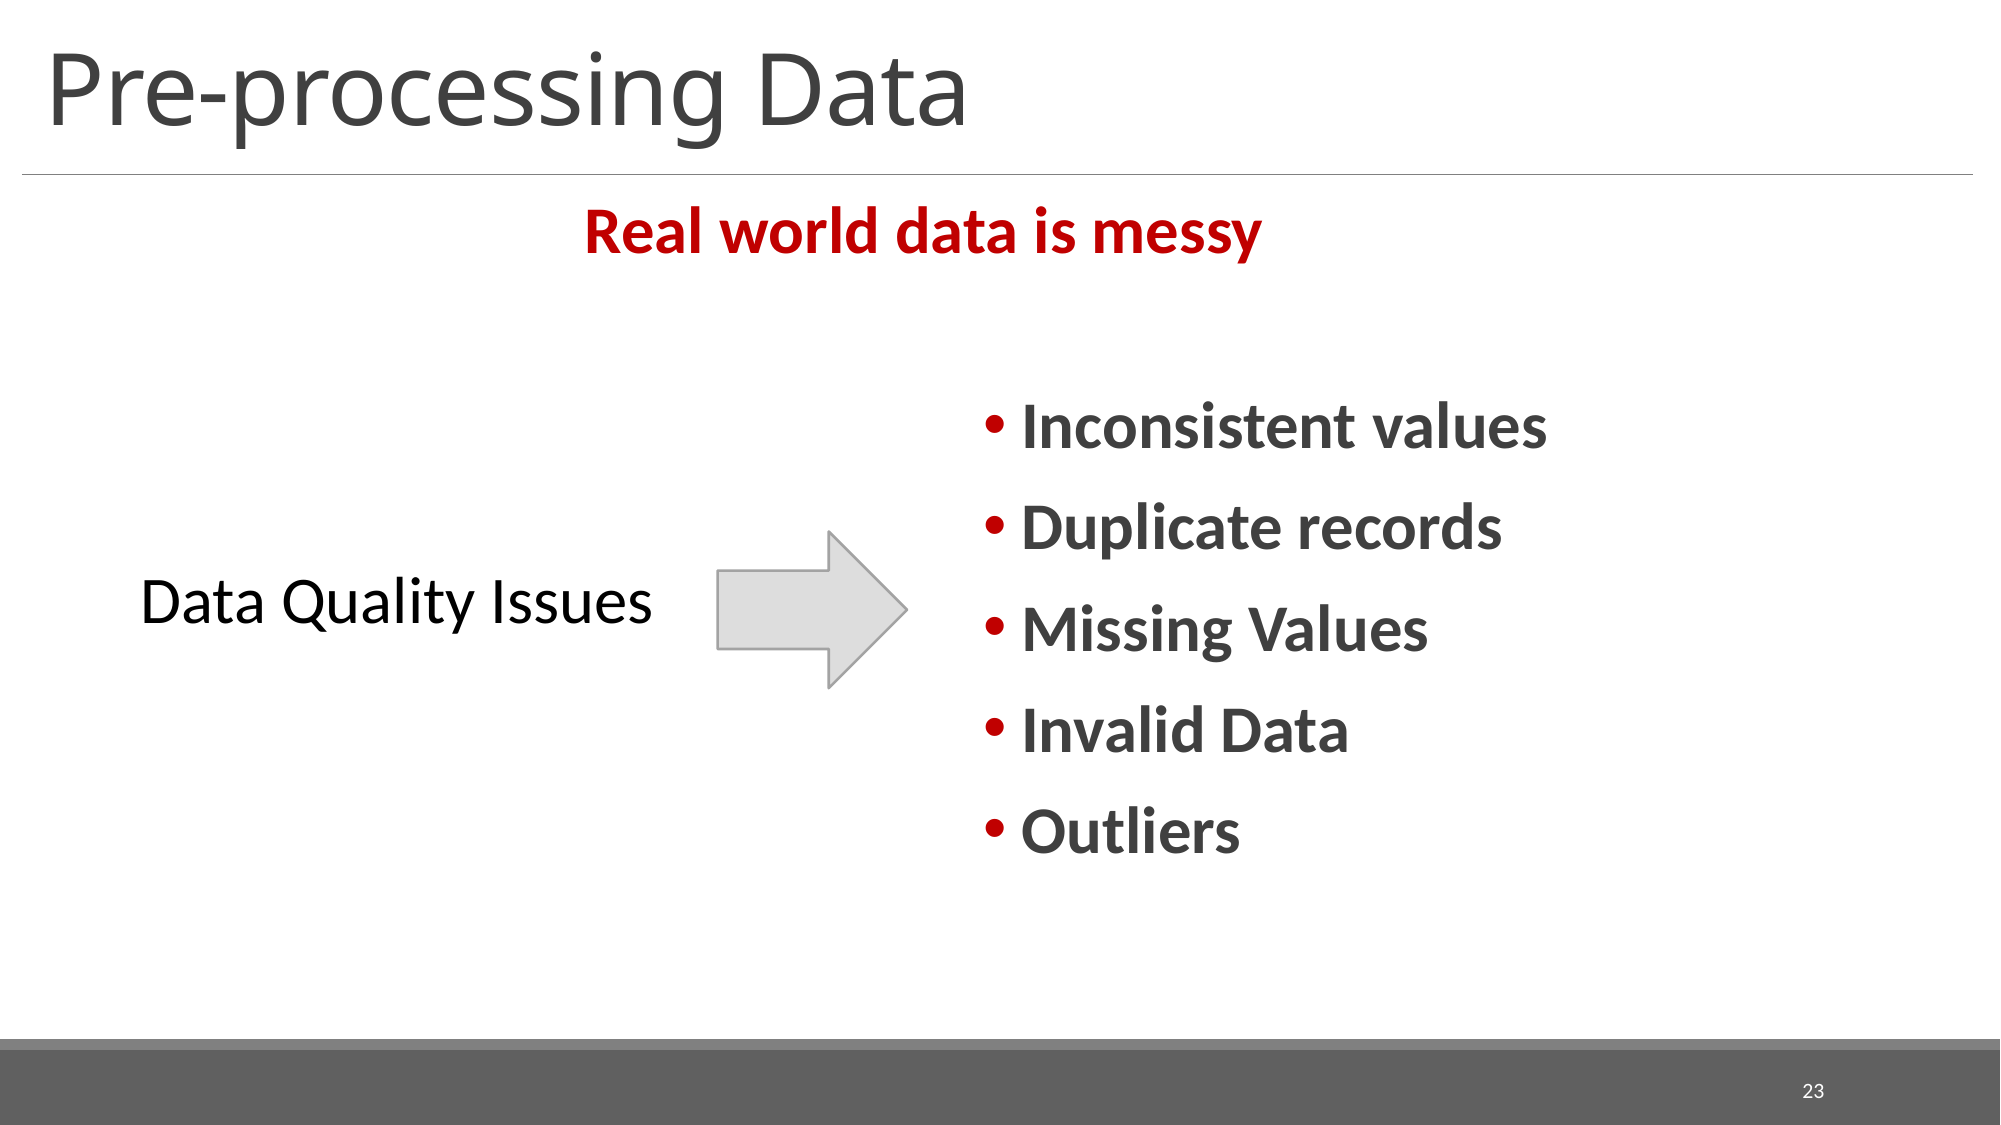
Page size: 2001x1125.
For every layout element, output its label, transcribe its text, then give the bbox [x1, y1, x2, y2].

title Pre-processing Data [29, 22, 1969, 154]
text_box Real world data is messy [570, 179, 1294, 275]
slide_number 23 [1624, 1059, 1840, 1120]
list Inconsistent values Duplicate records Missing Values Invalid Data Outliers [983, 383, 1798, 836]
text_box [716, 530, 909, 690]
text_box Data Quality Issues [125, 549, 685, 644]
